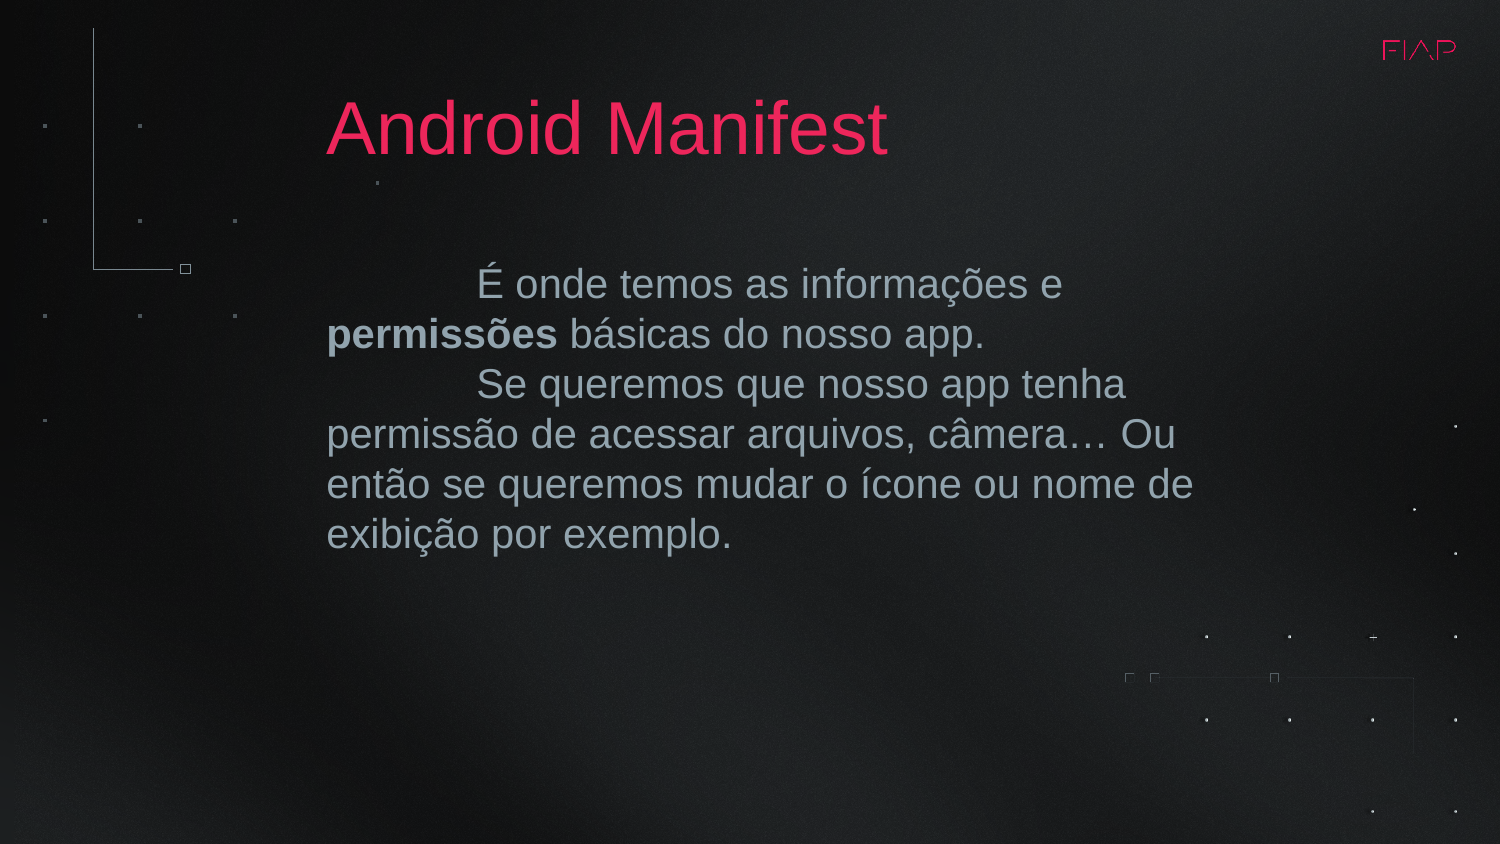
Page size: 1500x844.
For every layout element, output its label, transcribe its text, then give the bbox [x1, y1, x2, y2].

text_box Android Manifest [383, 72, 1126, 177]
picture [0, 0, 1500, 844]
text_box É onde temos as informações e permissões básicas do nosso app. Se queremos que nosso app tenha permissão de acessar arquivos, câmera… Ou então se queremos mudar o ícone ou nome de exibição por exemplo. [311, 249, 1242, 565]
